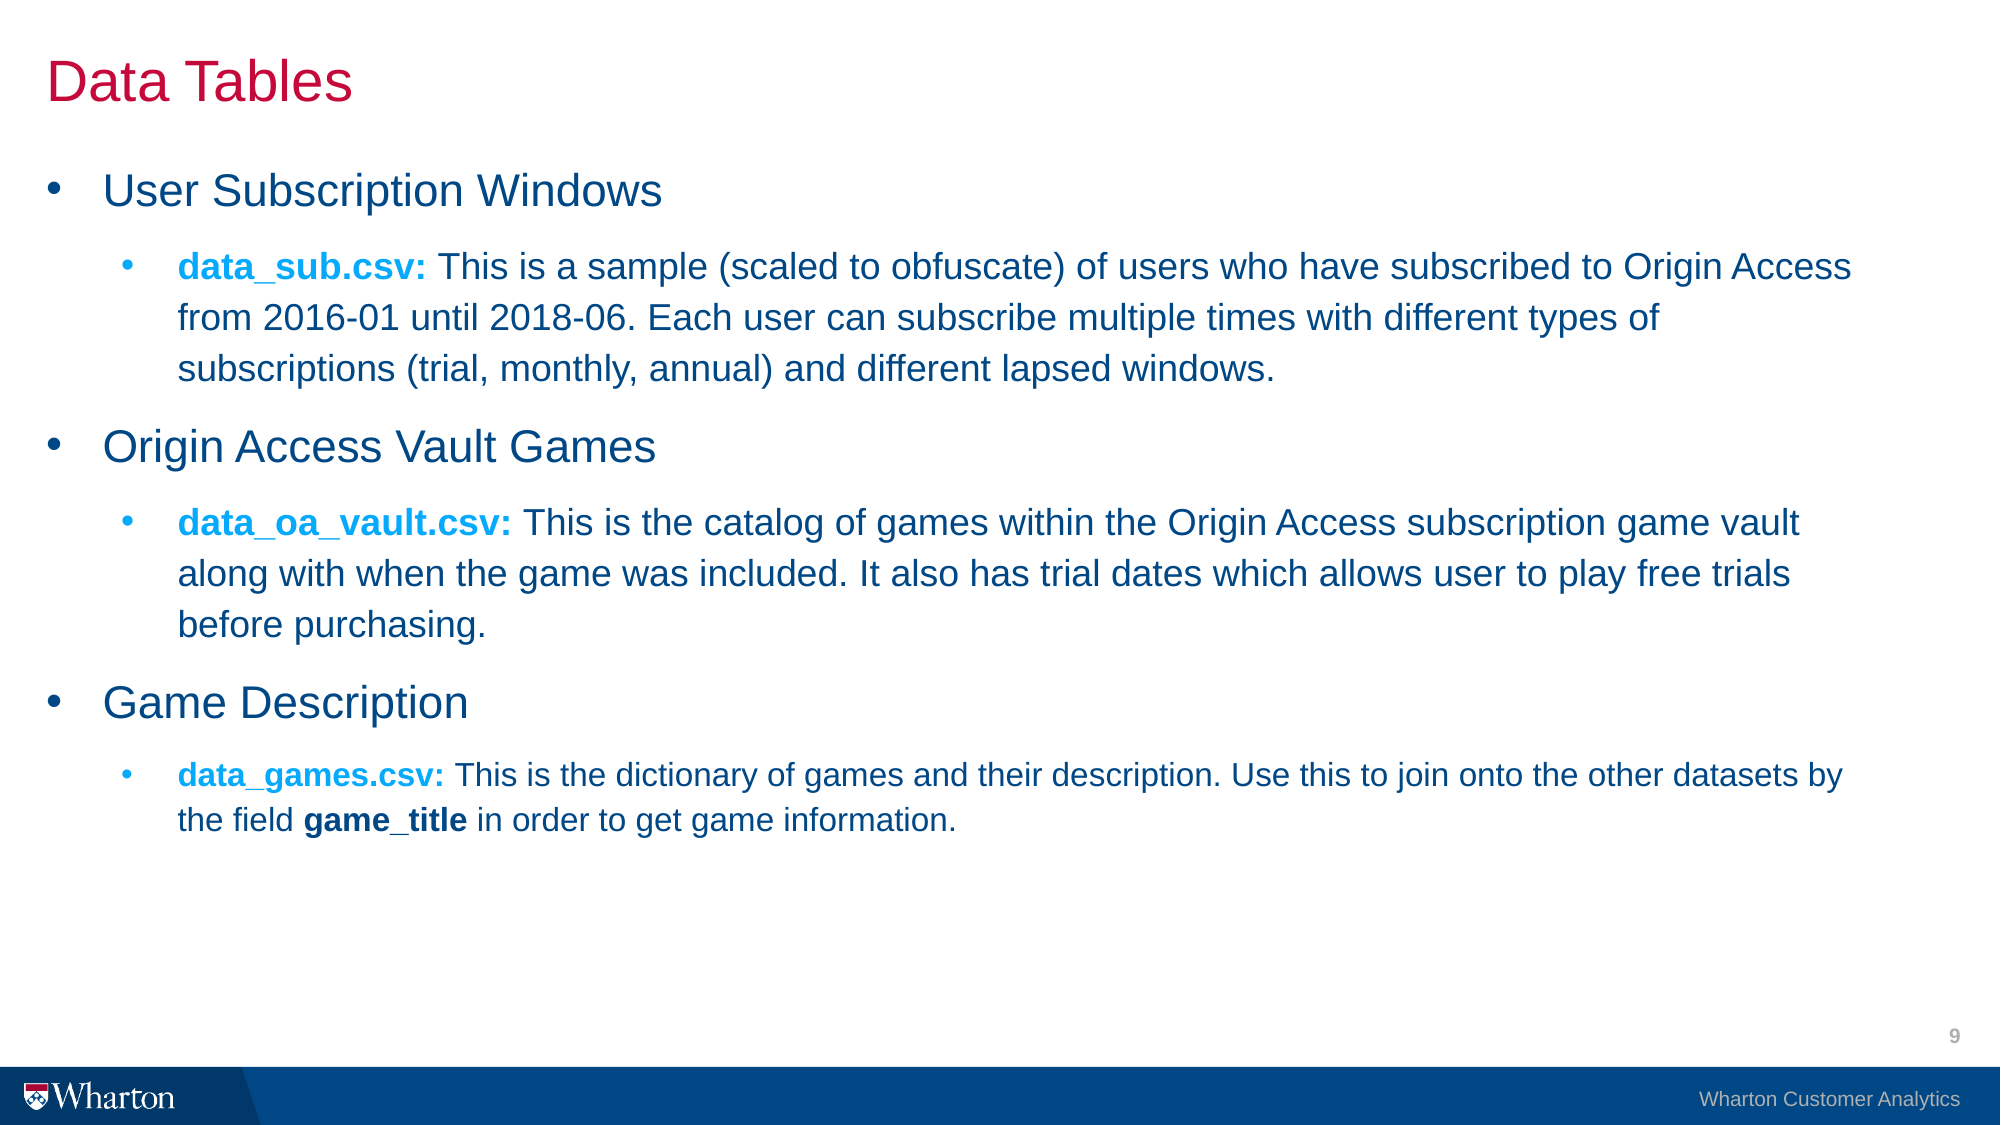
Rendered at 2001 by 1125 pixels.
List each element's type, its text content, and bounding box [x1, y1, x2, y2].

title Data Tables [46, 43, 1772, 122]
list User Subscription Windows data_sub.csv: This is a sample (scaled to obfuscate) of users who have subscribed to Origin Access from 2016-01 until 2018-06. Each user can subscribe multiple times with different types of subscriptions (trial, monthly, annual) and different lapsed windows. Origin Access Vault Games data_oa_vault.csv: This is the catalog of games within the Origin Access subscription game vault along with when the game was included. It also has trial dates which allows user to play free trials before purchasing. Game Description data_games.csv: This is the dictionary of games and their description. Use this to join onto the other datasets by the field game_title in order to get game information. [46, 145, 1863, 980]
slide_number 9 [1525, 1004, 1976, 1065]
picture [24, 1081, 175, 1110]
footer Wharton Customer Analytics [1300, 1068, 1976, 1125]
